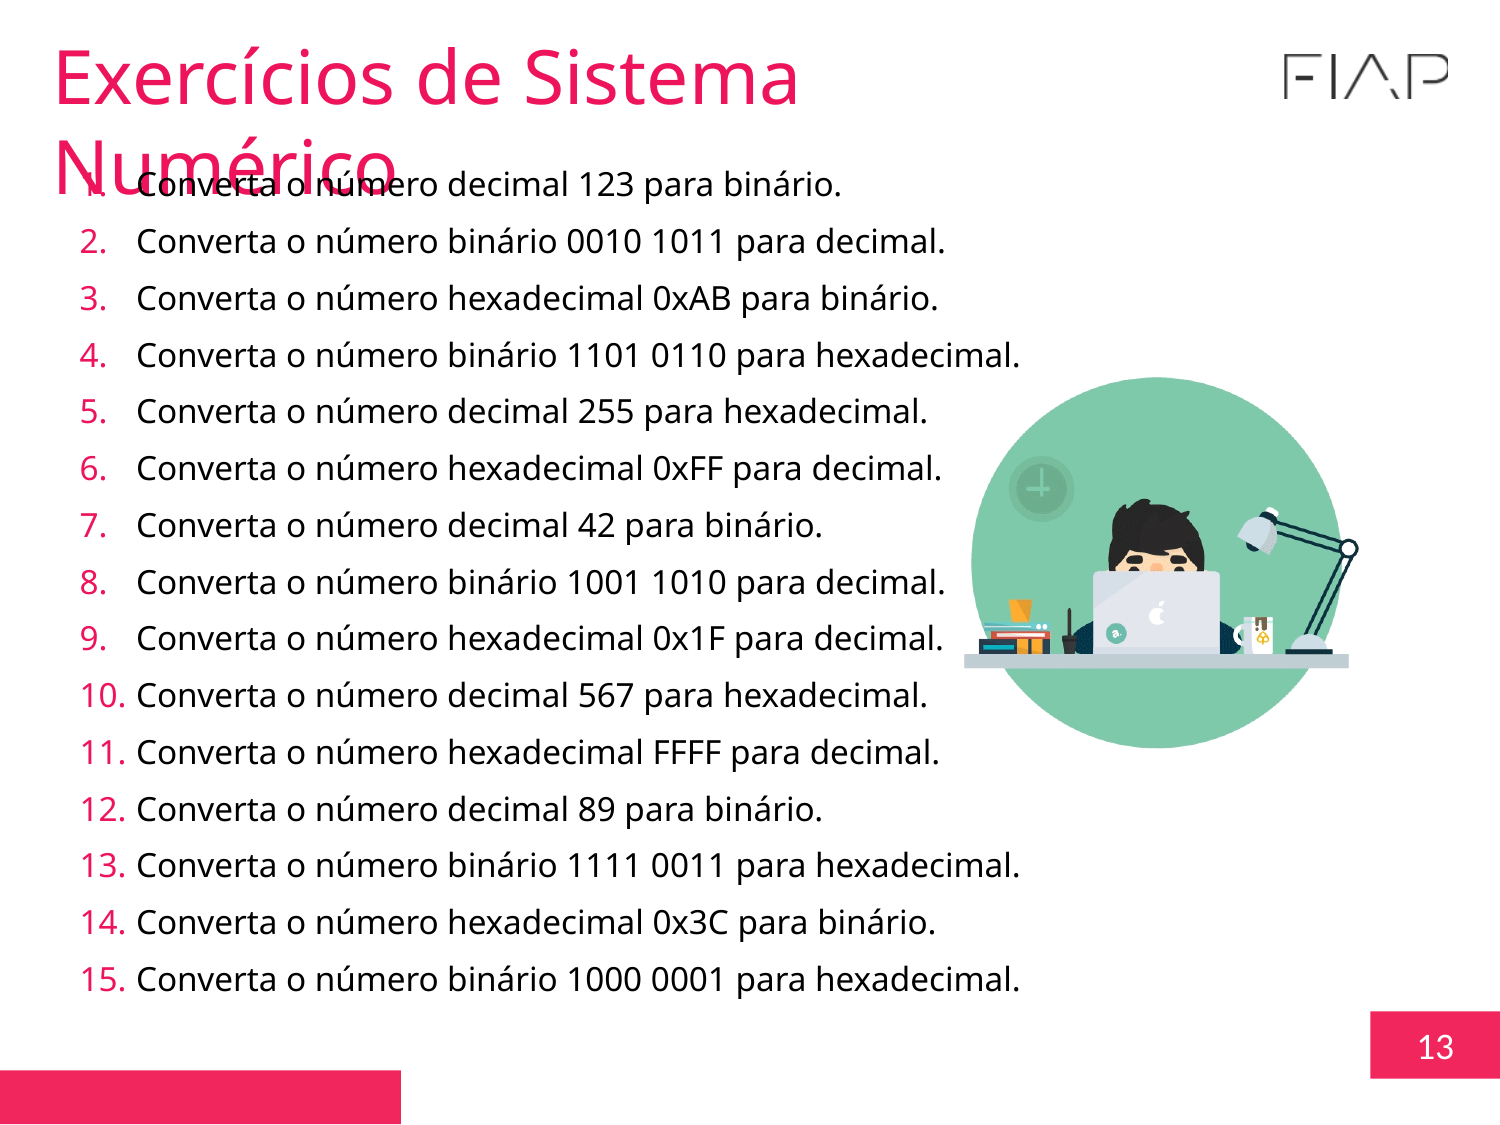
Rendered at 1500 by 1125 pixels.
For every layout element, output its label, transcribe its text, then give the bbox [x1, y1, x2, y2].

picture [856, 338, 1455, 787]
text_box Exercícios de Sistema Numérico [37, 21, 1075, 217]
text_box Converta o número decimal 123 para binário. Converta o número binário 0010 1011 para decimal. Converta o número hexadecimal 0xAB para binário. Converta o número binário 1101 0110 para hexadecimal. Converta o número decimal 255 para hexadecimal. Converta o número hexadecimal 0xFF para decimal. Converta o número decimal 42 para binário. Converta o número binário 1001 1010 para decimal. Converta o número hexadecimal 0x1F para decimal. Converta o número decimal 567 para hexadecimal. Converta o número hexadecimal FFFF para decimal. Converta o número decimal 89 para binário. Converta o número binário 1111 0011 para hexadecimal. Converta o número hexadecimal 0x3C para binário. Converta o número binário 1000 0001 para hexadecimal. [64, 160, 1436, 1025]
